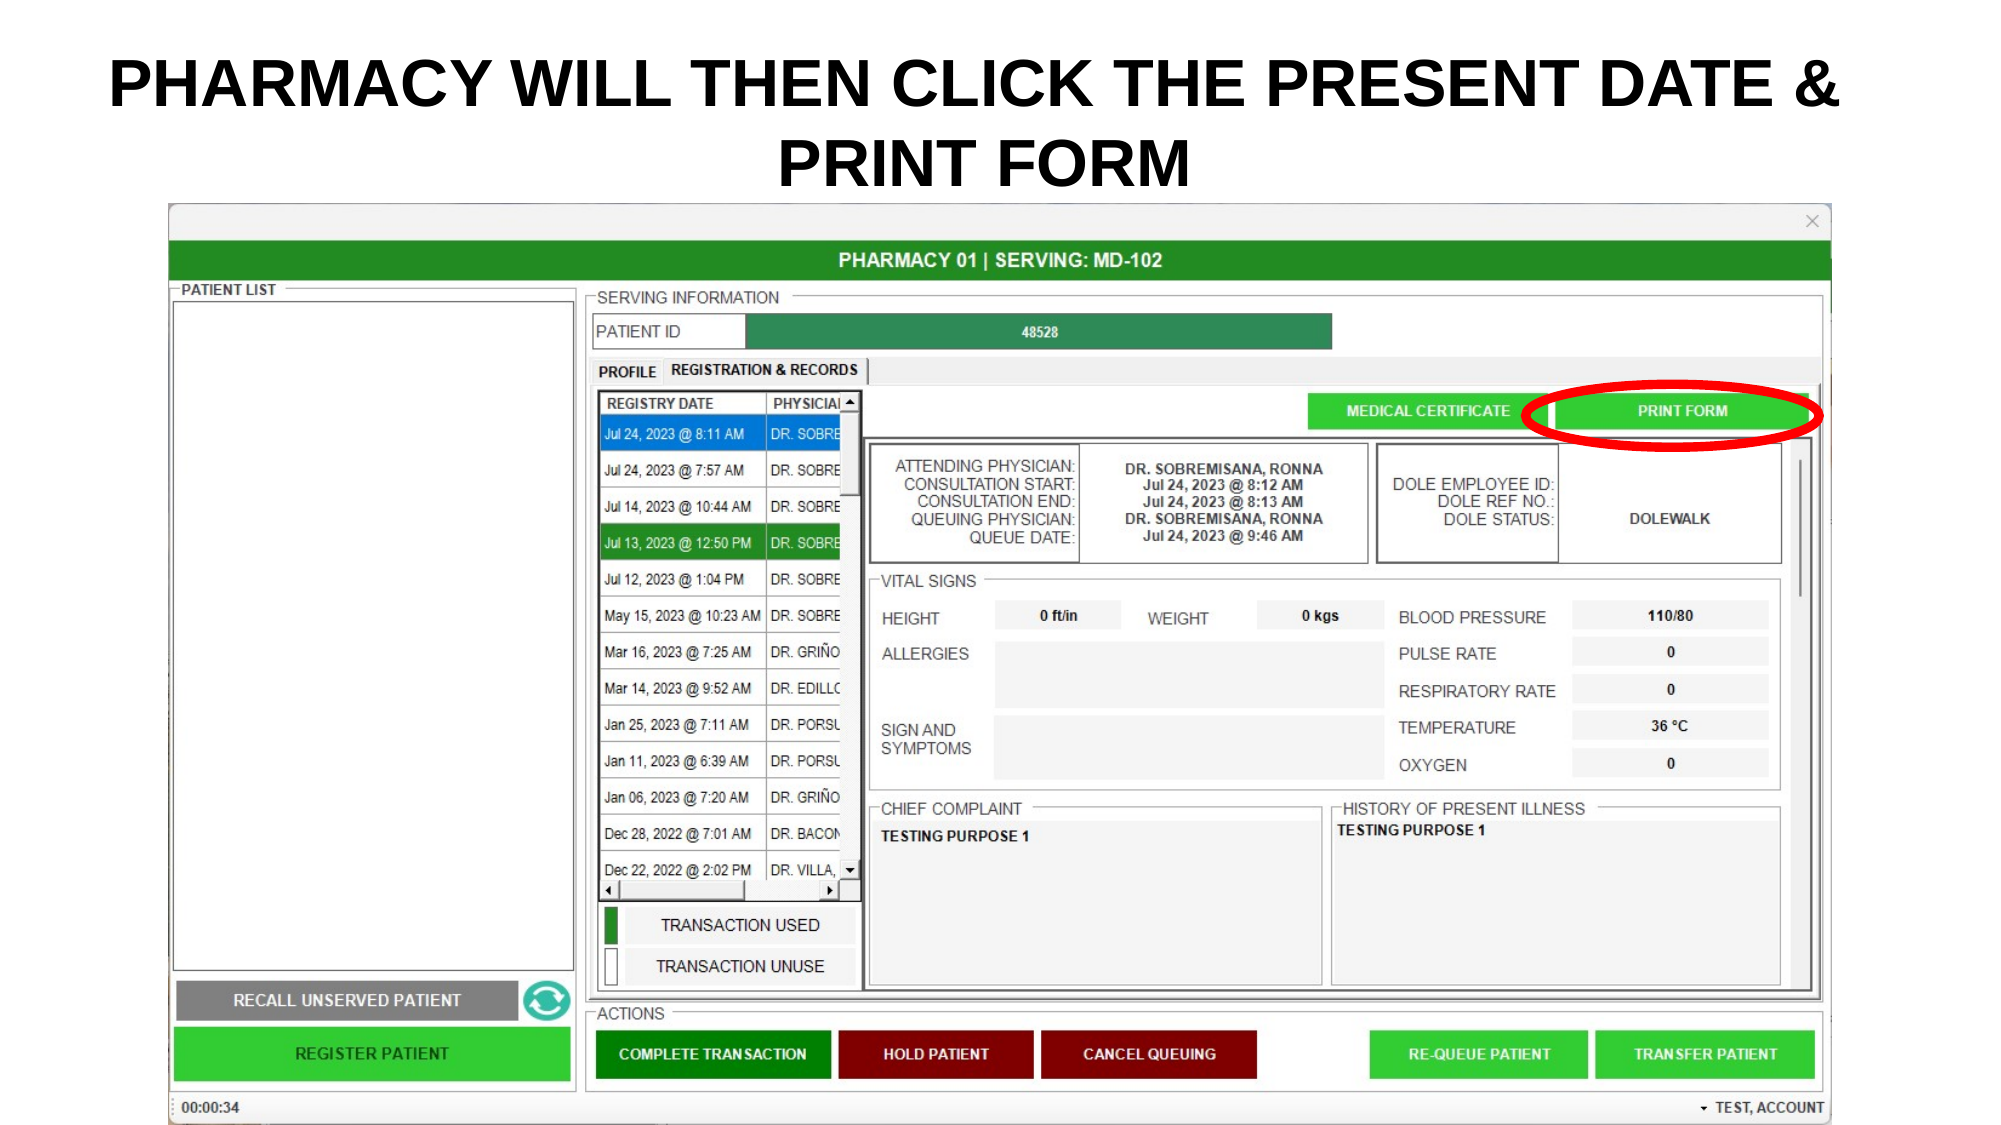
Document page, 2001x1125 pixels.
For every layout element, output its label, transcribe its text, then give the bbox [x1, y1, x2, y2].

picture [168, 203, 1832, 1125]
text_box PHARMACY WILL THEN CLICK THE PRESENT DATE & PRINT FORM [50, 53, 1920, 186]
